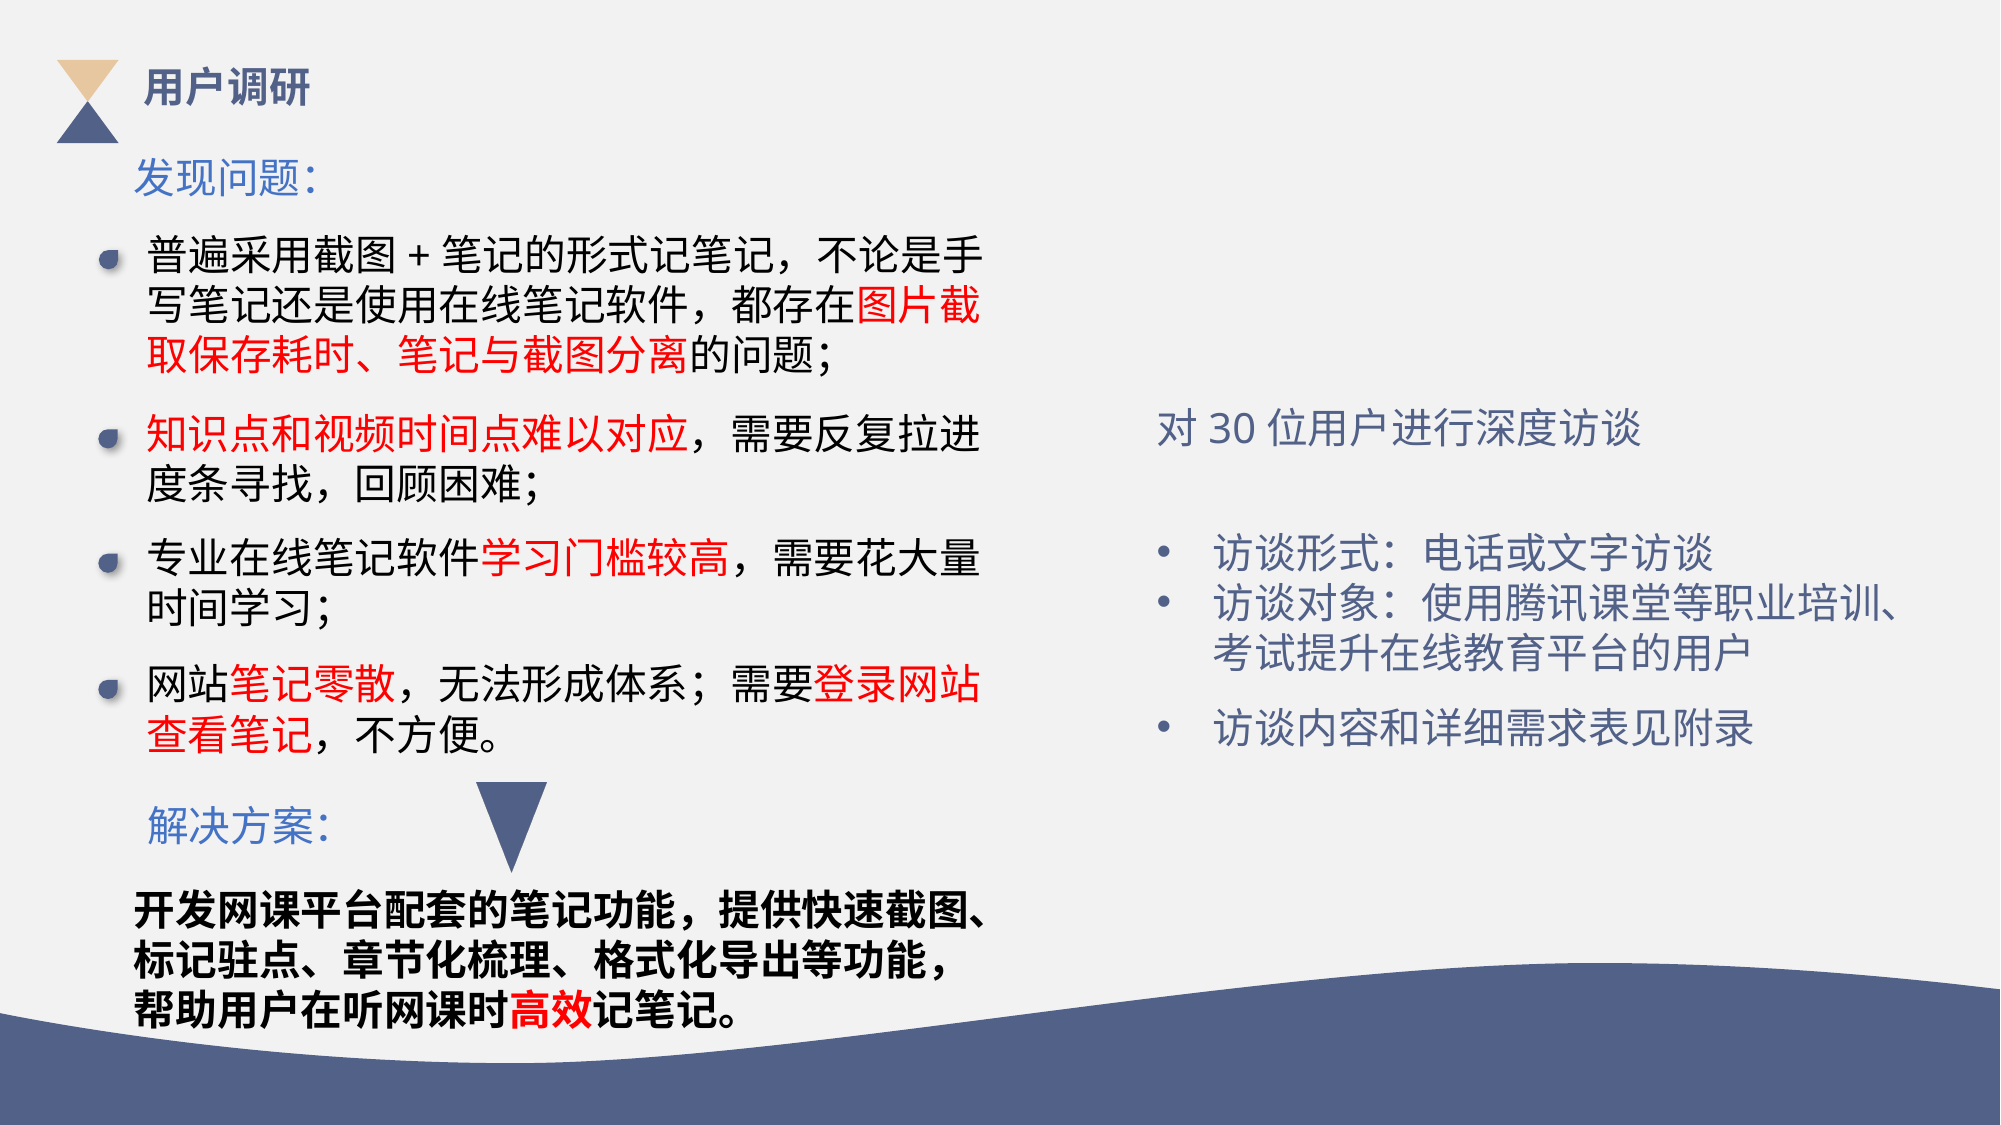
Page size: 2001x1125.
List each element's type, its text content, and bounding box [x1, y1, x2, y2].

text_box 解决方案： [132, 818, 371, 857]
text_box [0, 961, 2000, 1125]
text_box 发现问题： [118, 144, 358, 210]
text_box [56, 52, 350, 143]
text_box 开发网课平台配套的笔记功能，提供快速截图、标记驻点、章节化梳理、格式化导出等功能，帮助用户在听网课时高效记笔记。 [118, 876, 996, 1042]
picture [476, 818, 547, 873]
text_box 对30位用户进行深度访谈 访谈形式：电话或文字访谈 访谈对象：使用腾讯课堂等职业培训、考试提升在线教育平台的用户 访谈内容和详细需求表见附录 [1141, 393, 1913, 759]
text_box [98, 221, 1009, 692]
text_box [98, 650, 1006, 818]
